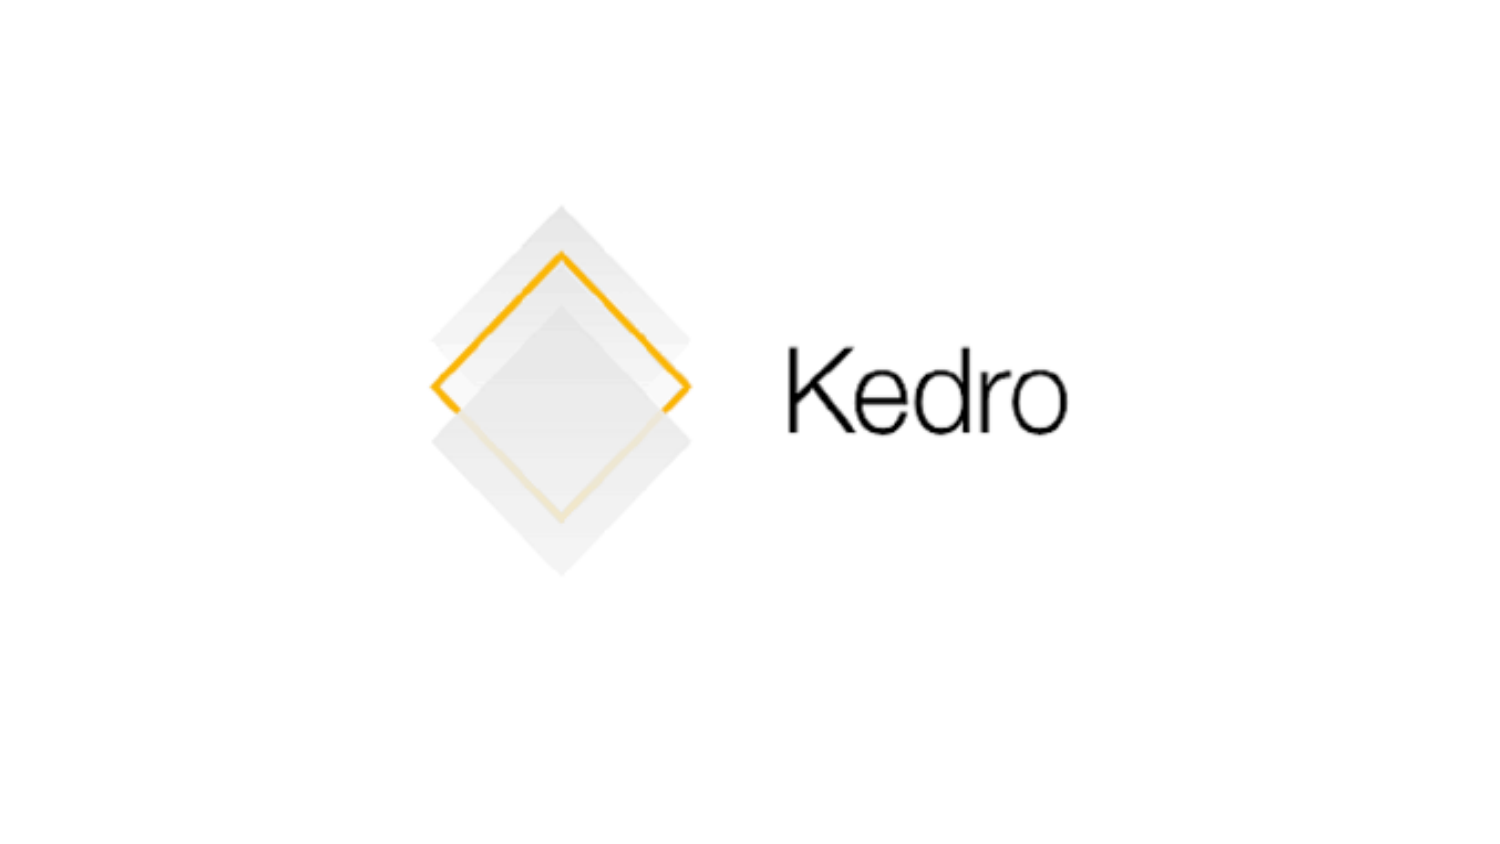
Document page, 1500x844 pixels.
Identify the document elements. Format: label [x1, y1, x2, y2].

picture [419, 196, 1081, 589]
